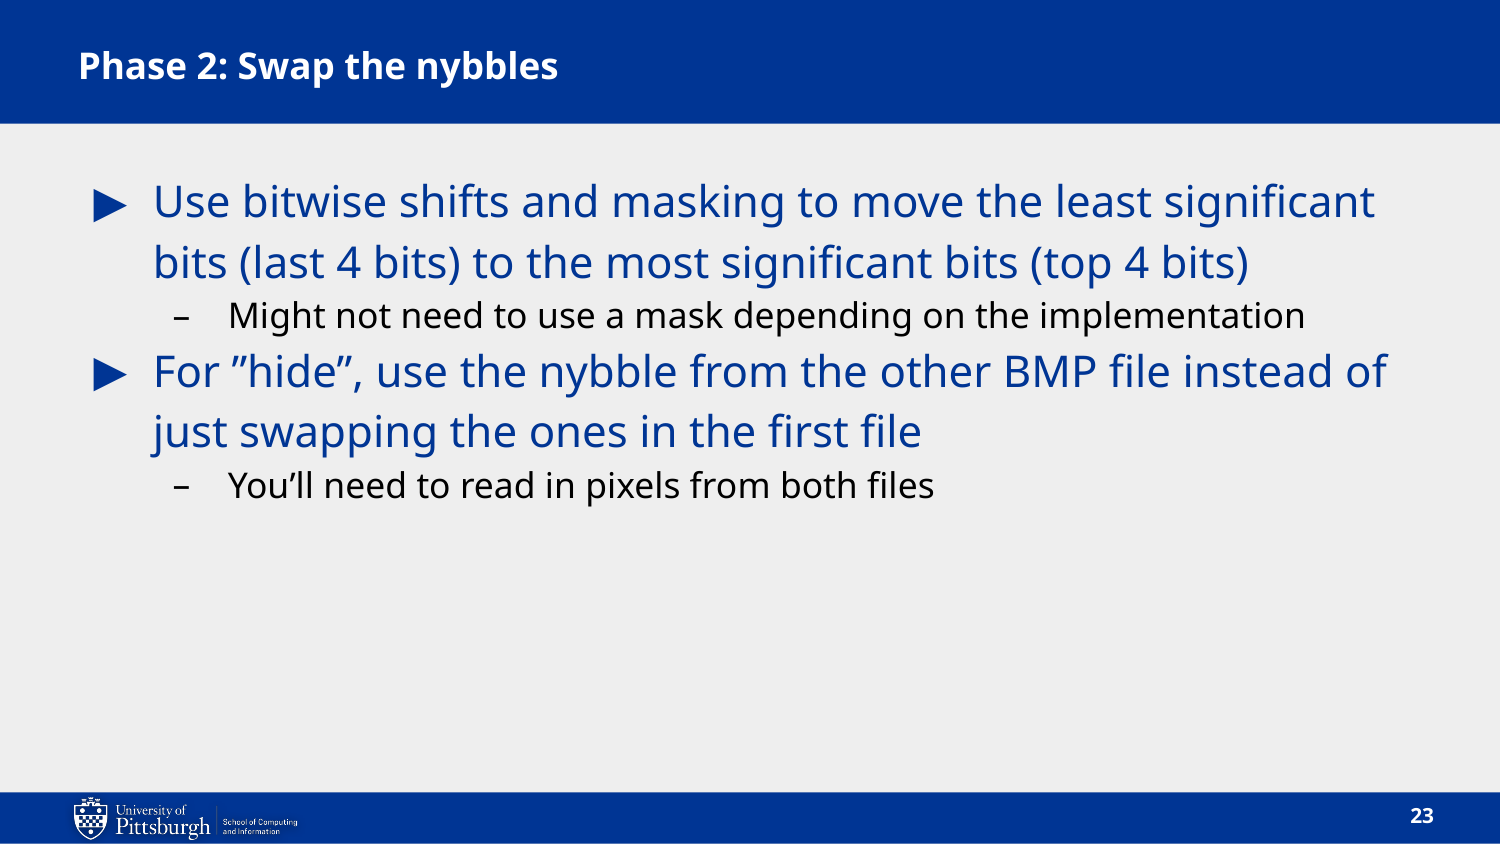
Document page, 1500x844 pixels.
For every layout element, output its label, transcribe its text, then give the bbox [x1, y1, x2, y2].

picture [74, 797, 310, 840]
title Phase 2: Swap the nybbles [62, 26, 1449, 102]
slide_number 23 [1358, 791, 1449, 843]
list Use bitwise shifts and masking to move the least significant bits (last 4 bits) to the most significant bits (top 4 bits) Might not need to use a mask depending on the implementation For ”hide”, use the nybble from the other BMP file instead of just swapping the ones in the first file You’ll need to read in pixels from both files [62, 151, 1438, 771]
